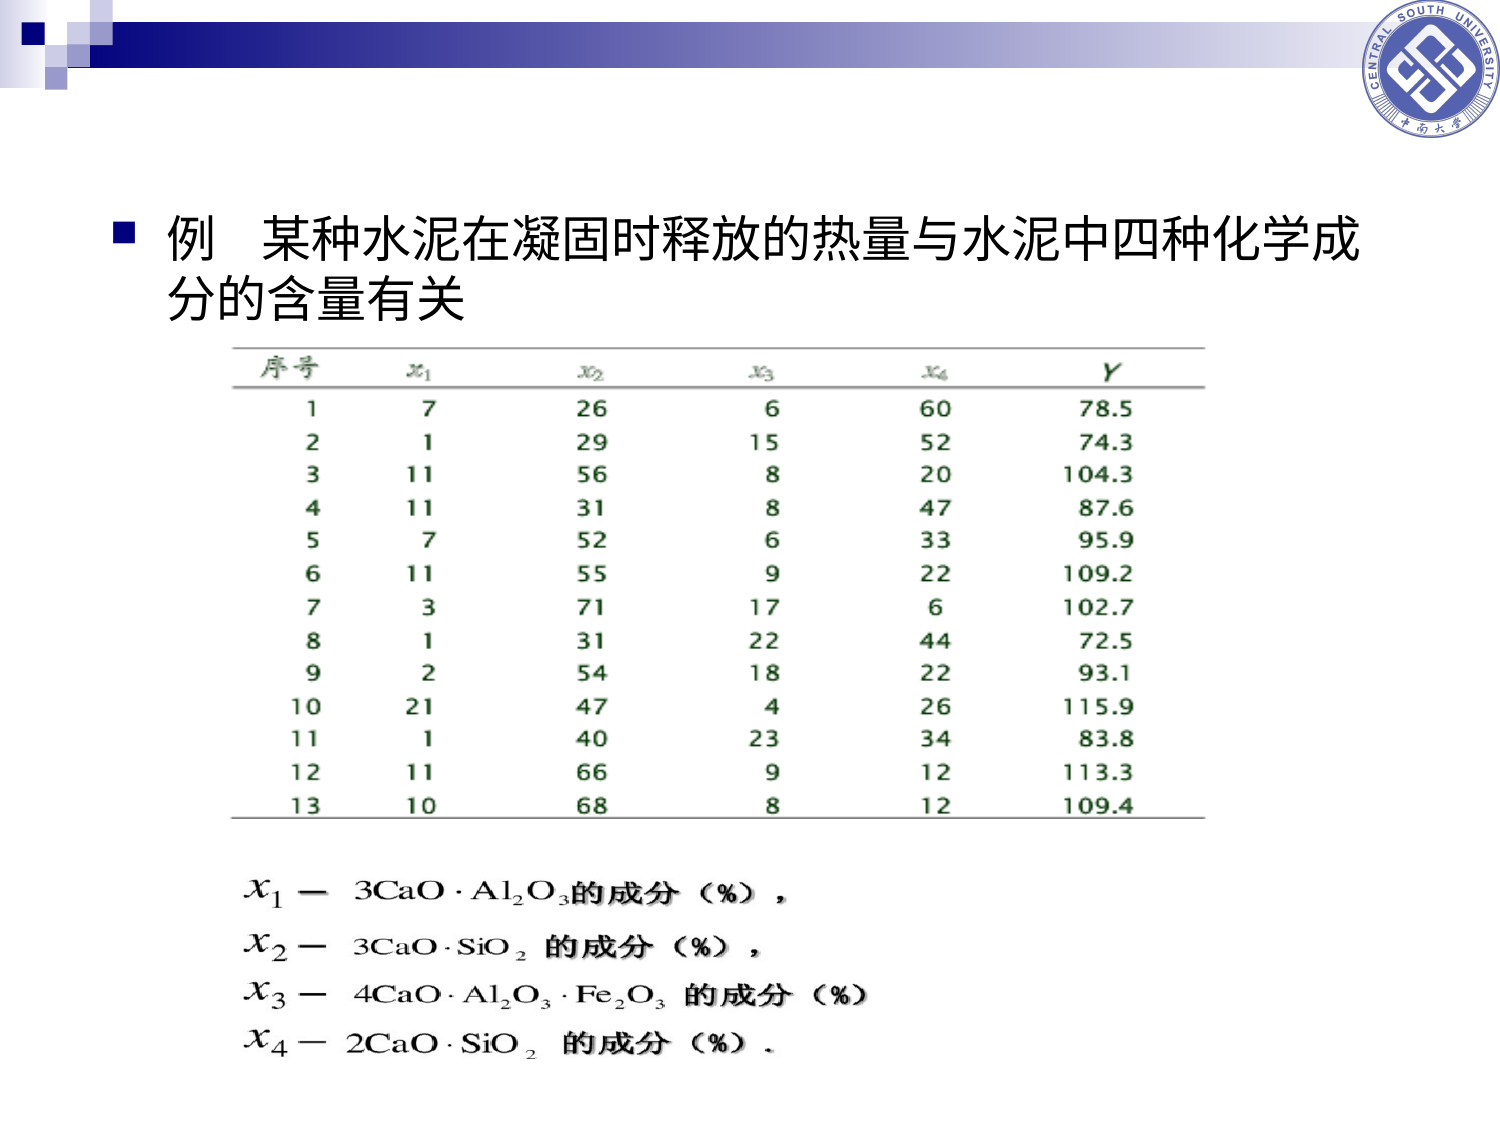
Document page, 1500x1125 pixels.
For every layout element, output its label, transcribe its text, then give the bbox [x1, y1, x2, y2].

picture [242, 873, 882, 1059]
picture [1362, 0, 1500, 138]
list 例 某种水泥在凝固时释放的热量与水泥中四种化学成分的含量有关 [95, 199, 1389, 756]
picture [218, 346, 1218, 819]
